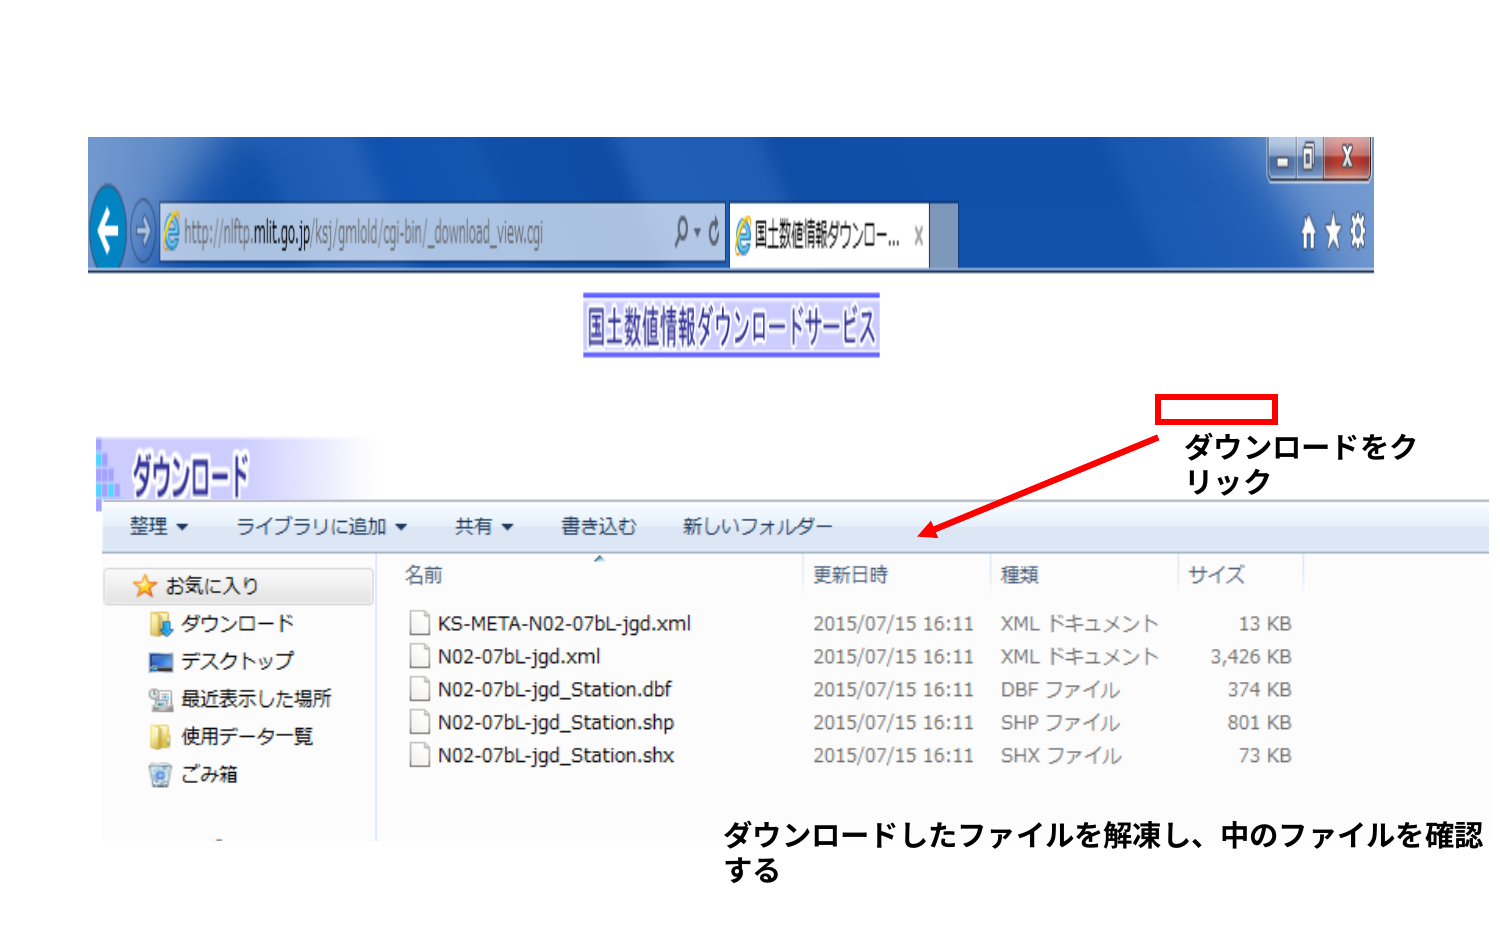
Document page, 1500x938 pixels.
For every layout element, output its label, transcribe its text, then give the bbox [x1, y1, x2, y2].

text_box ダウンロードをクリック [1374, 421, 1489, 499]
picture [88, 137, 1489, 841]
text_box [917, 437, 1159, 537]
text_box ダウンロードしたファイルを解凍し、中のファイルを確認する [709, 810, 1500, 896]
